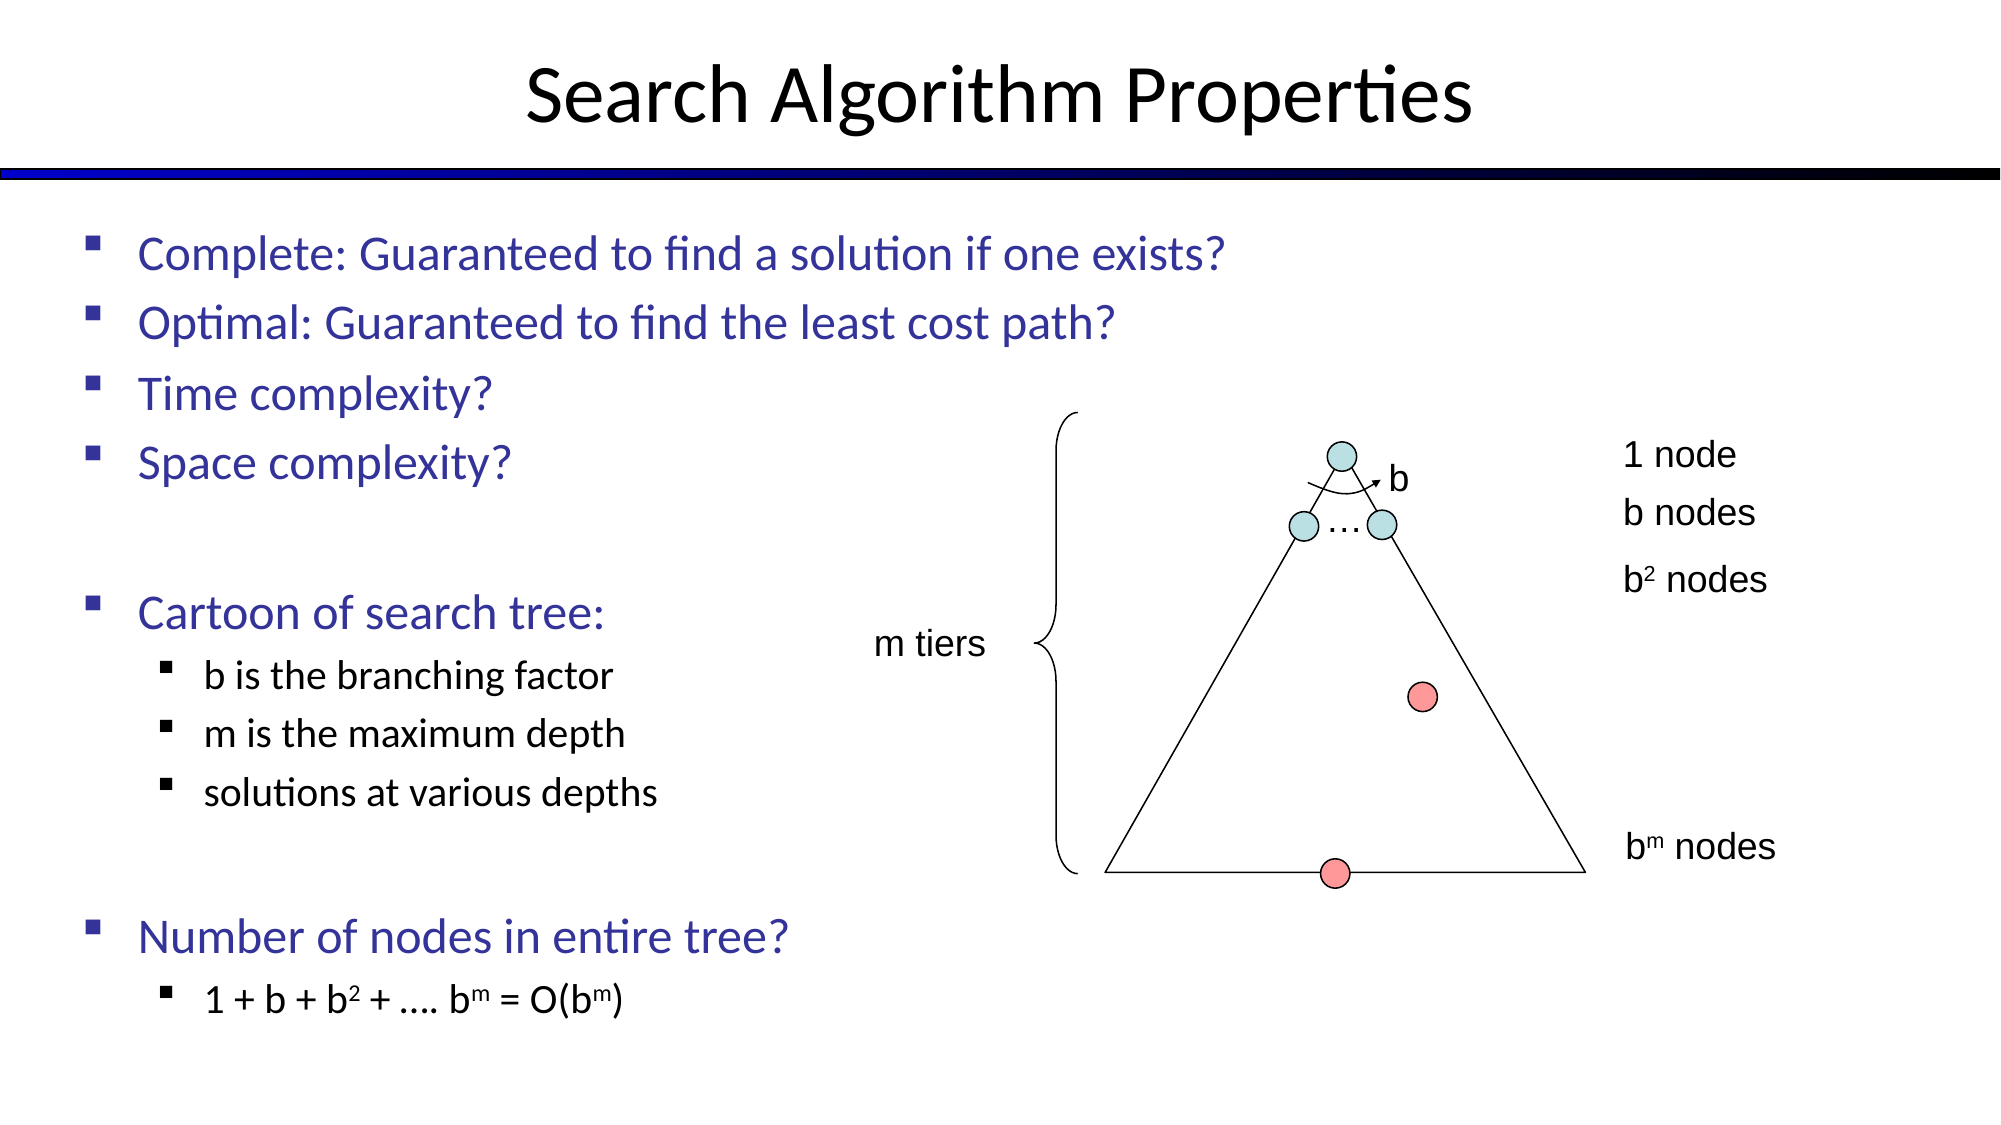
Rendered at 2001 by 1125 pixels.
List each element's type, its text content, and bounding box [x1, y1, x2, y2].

text_box … [1310, 487, 1356, 548]
text_box [1327, 468, 1359, 481]
text_box [1289, 511, 1310, 542]
text_box 1 node [1607, 422, 1792, 483]
text_box [1105, 490, 1586, 873]
text_box [1055, 412, 1078, 874]
text_box m tiers [858, 611, 1067, 672]
text_box [1320, 858, 1350, 889]
text_box b nodes [1608, 480, 1792, 541]
text_box b2 nodes [1608, 547, 1792, 608]
text_box [1327, 441, 1357, 472]
text_box [1407, 682, 1438, 712]
text_box bm nodes [1610, 814, 1850, 875]
text_box [1307, 480, 1373, 494]
text_box [1367, 510, 1397, 540]
title Search Algorithm Properties [0, 0, 2000, 184]
list Complete: Guaranteed to find a solution if one exists? Optimal: Guaranteed to find the least cost path? Time complexity? Space complexity? Cartoon of search tree: b is the branching factor m is the maximum depth solutions at various depths Number of nodes in entire tree? 1 + b + b2 + …. bm = O(bm) [66, 212, 1934, 989]
text_box b [1373, 446, 1423, 507]
